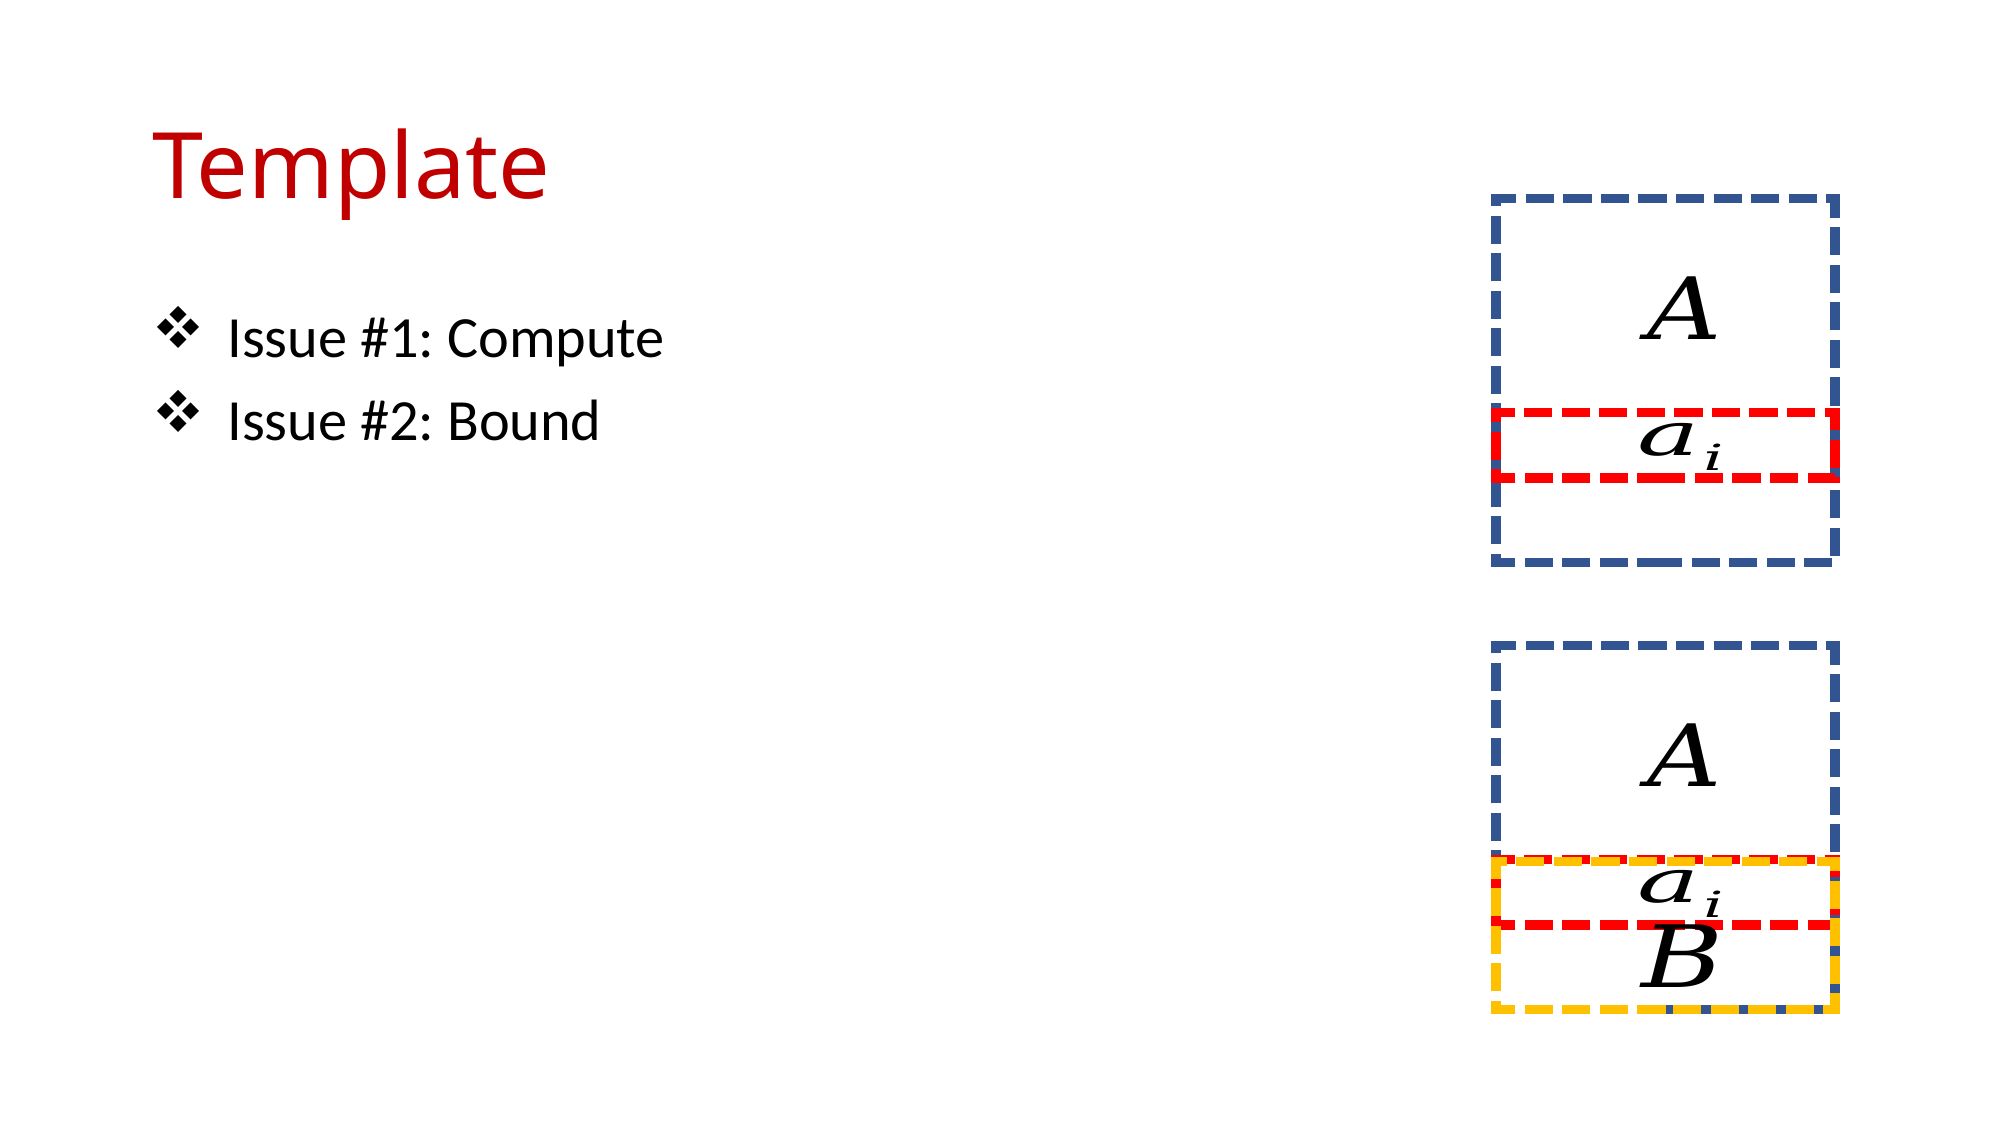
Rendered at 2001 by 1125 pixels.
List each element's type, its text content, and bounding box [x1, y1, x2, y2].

text_box [1495, 860, 1836, 1011]
text_box [1495, 644, 1836, 859]
title Template [137, 59, 1863, 278]
text_box [1495, 197, 1836, 412]
text_box [1495, 478, 1836, 563]
text_box [1495, 412, 1836, 479]
